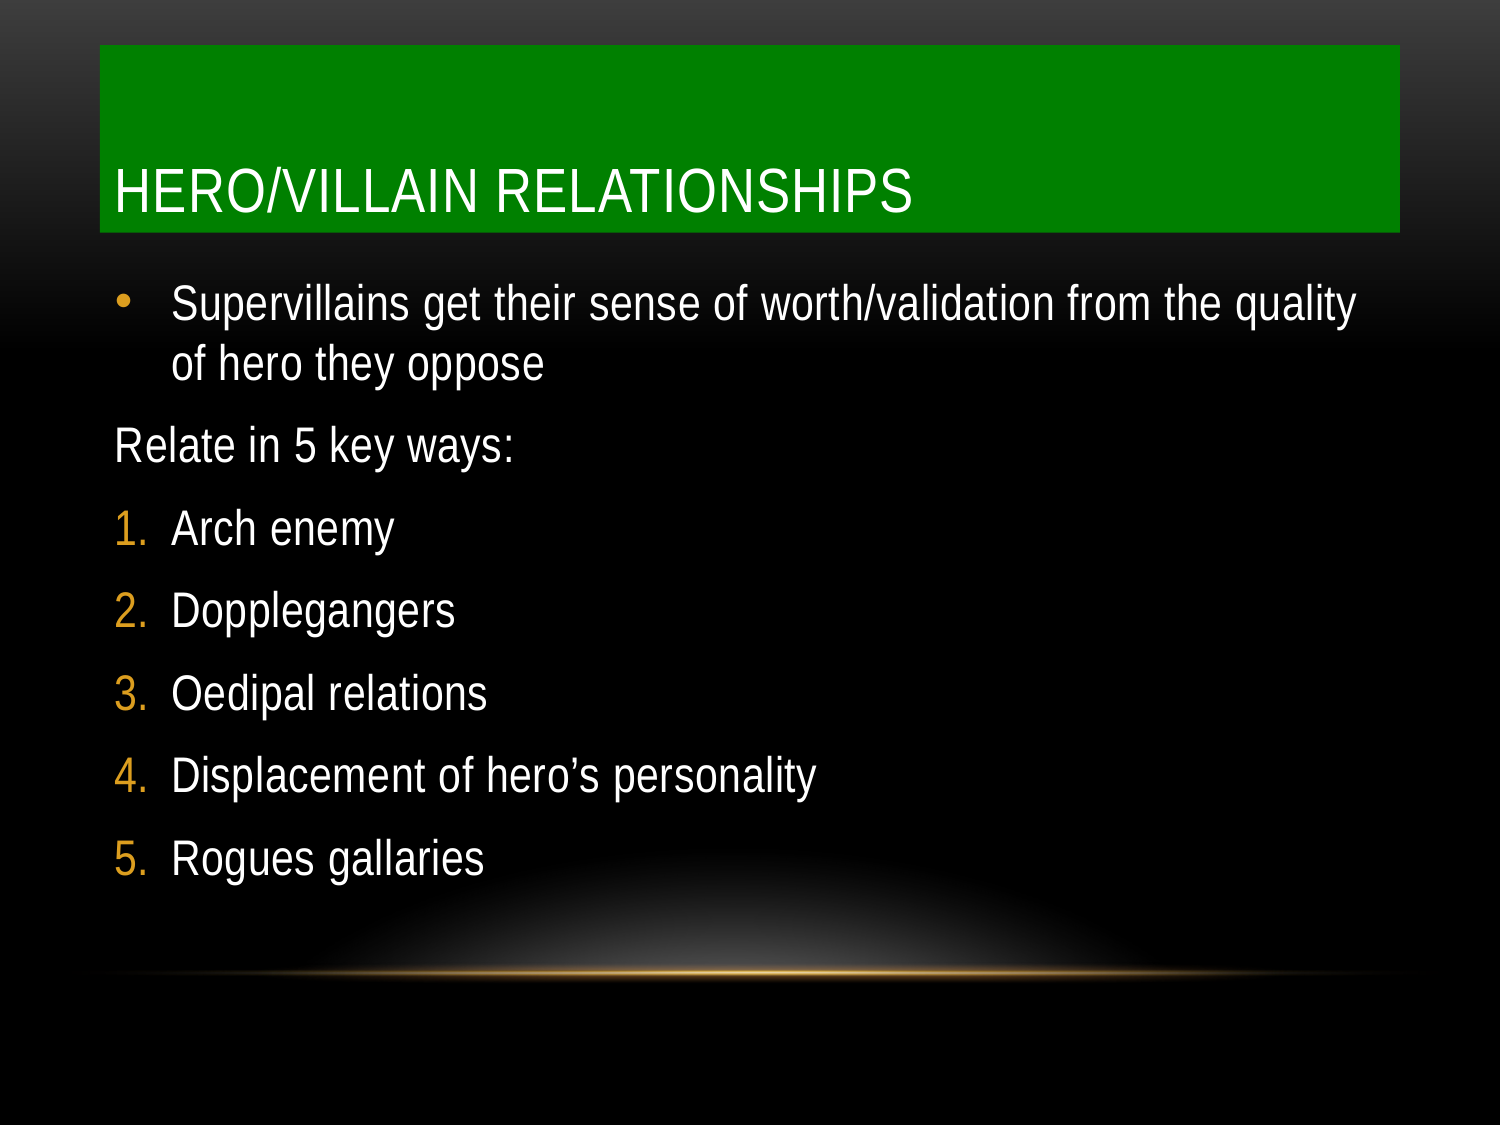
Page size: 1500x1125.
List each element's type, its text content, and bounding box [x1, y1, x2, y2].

list Supervillains get their sense of worth/validation from the quality of hero they oppose Relate in 5 key ways: Arch enemy Dopplegangers Oedipal relations Displacement of hero’s personality Rogues gallaries [99, 262, 1400, 938]
title Hero/Villain Relationships [99, 45, 1400, 233]
picture [0, 0, 1500, 1125]
